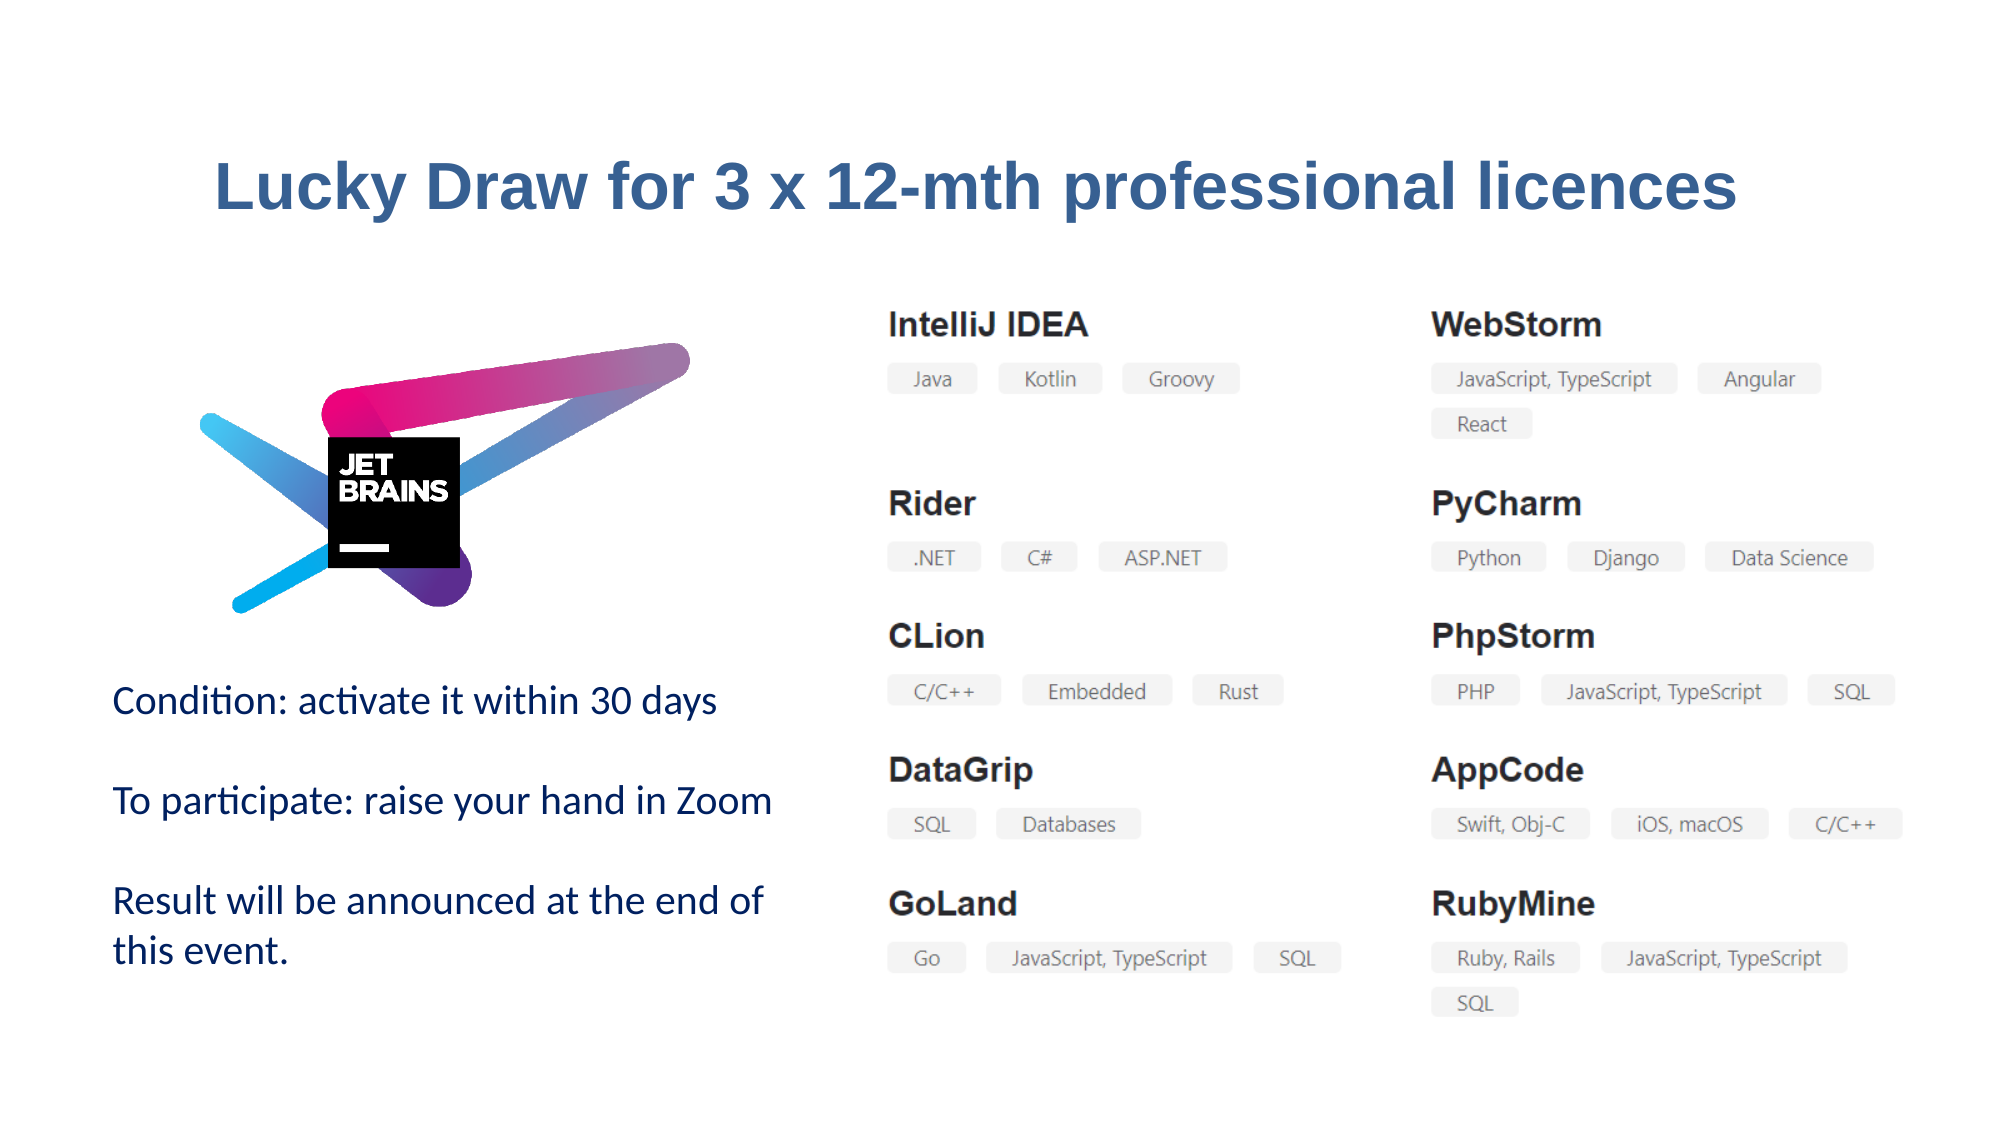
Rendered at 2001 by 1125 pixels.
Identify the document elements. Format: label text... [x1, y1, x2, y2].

text_box Lucky Draw for 3 x 12-mth professional licences [199, 135, 1778, 231]
text_box Condition: activate it within 30 days To participate: raise your hand in Zoom Result will be announced at the end of this event. [97, 665, 794, 981]
picture [198, 340, 693, 618]
picture [829, 259, 1940, 1073]
